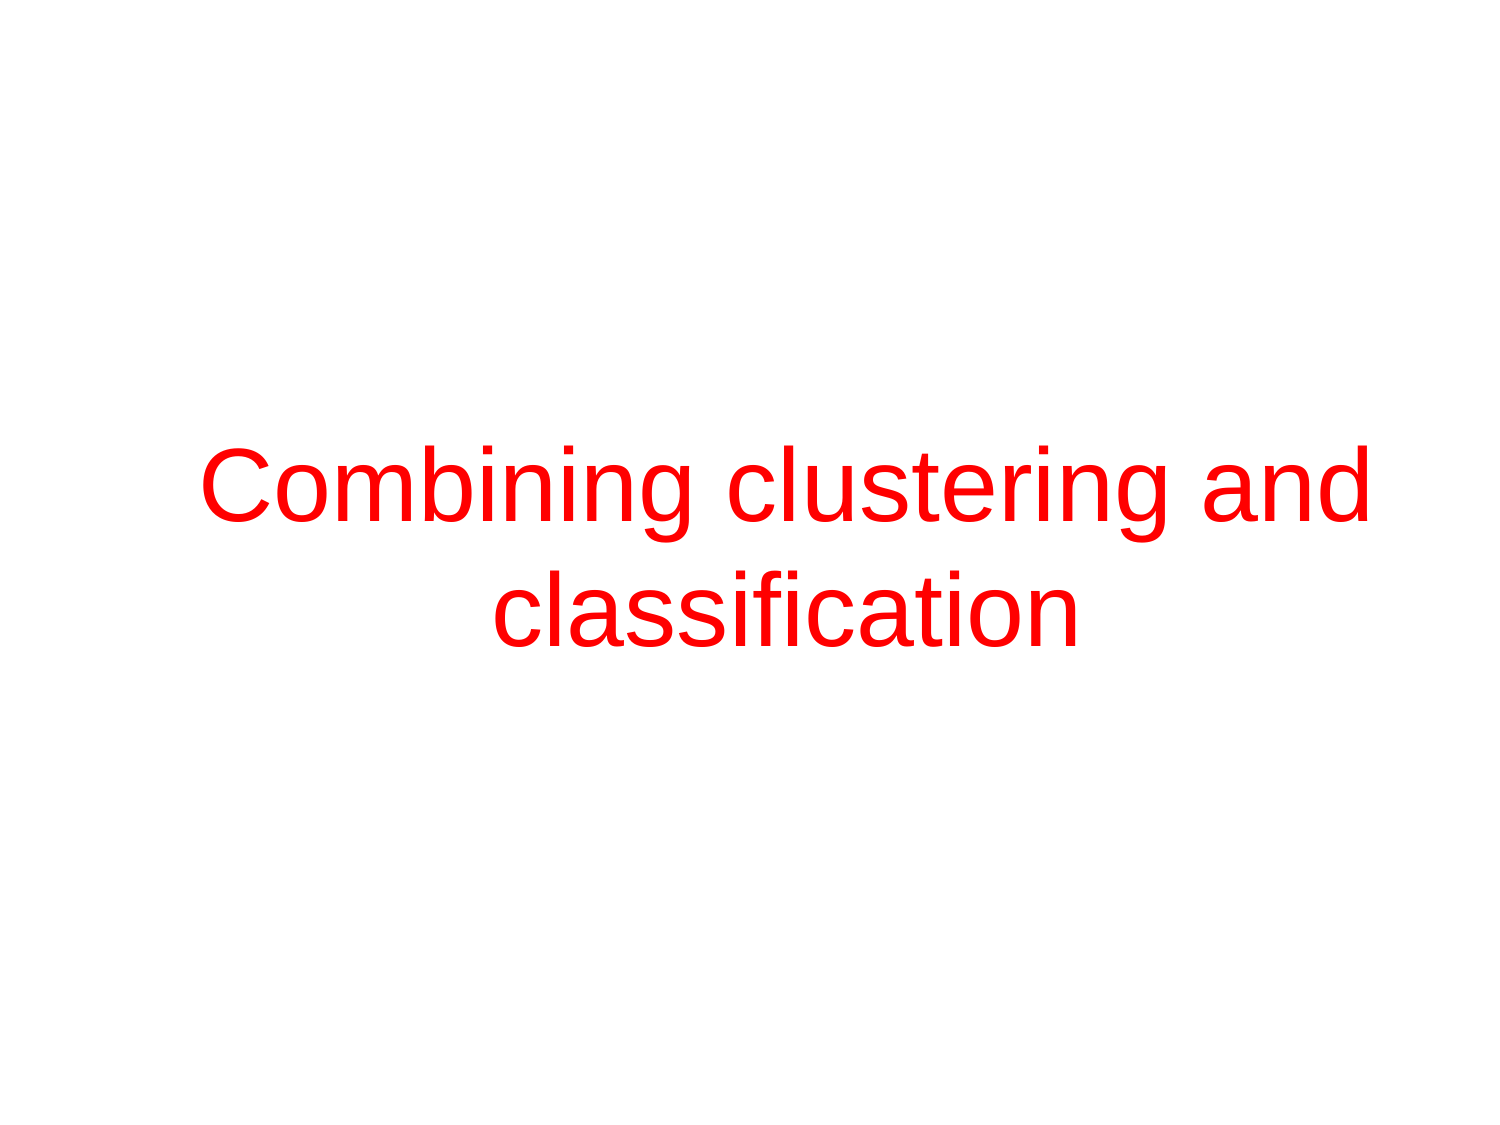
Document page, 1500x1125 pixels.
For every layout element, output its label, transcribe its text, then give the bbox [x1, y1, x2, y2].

title Combining clustering and classification [150, 162, 1425, 675]
